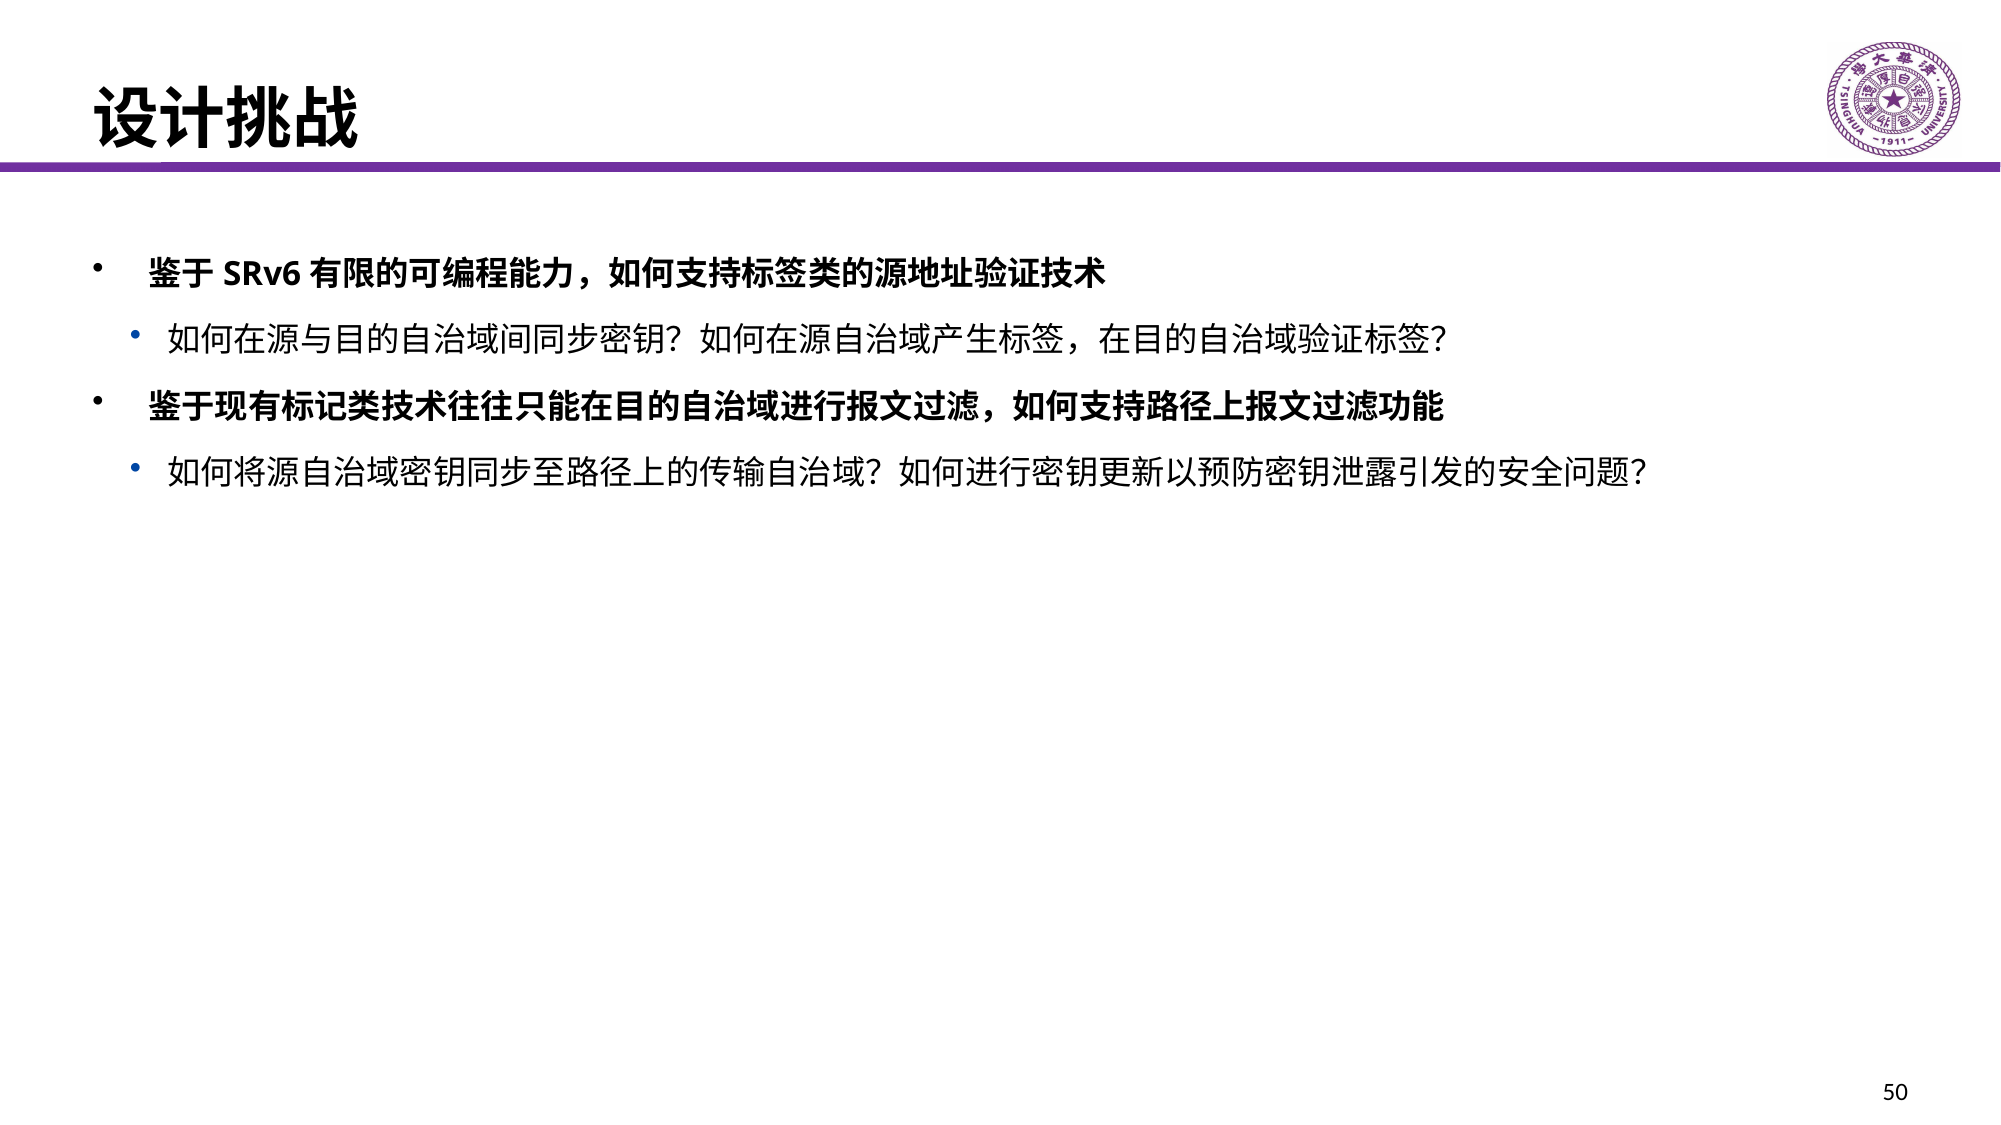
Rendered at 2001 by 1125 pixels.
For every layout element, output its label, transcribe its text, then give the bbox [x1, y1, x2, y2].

list 鉴于SRv6有限的可编程能力，如何支持标签类的源地址验证技术 如何在源与目的自治域间同步密钥？如何在源自治域产生标签，在目的自治域验证标签？ 鉴于现有标记类技术往往只能在目的自治域进行报文过滤，如何支持路径上报文过滤功能 如何将源自治域密钥同步至路径上的传输自治域？如何进行密钥更新以预防密钥泄露引发的安全问题？ [92, 231, 1909, 985]
picture [1909, 42, 1962, 158]
title 设计挑战 [92, 26, 1909, 164]
